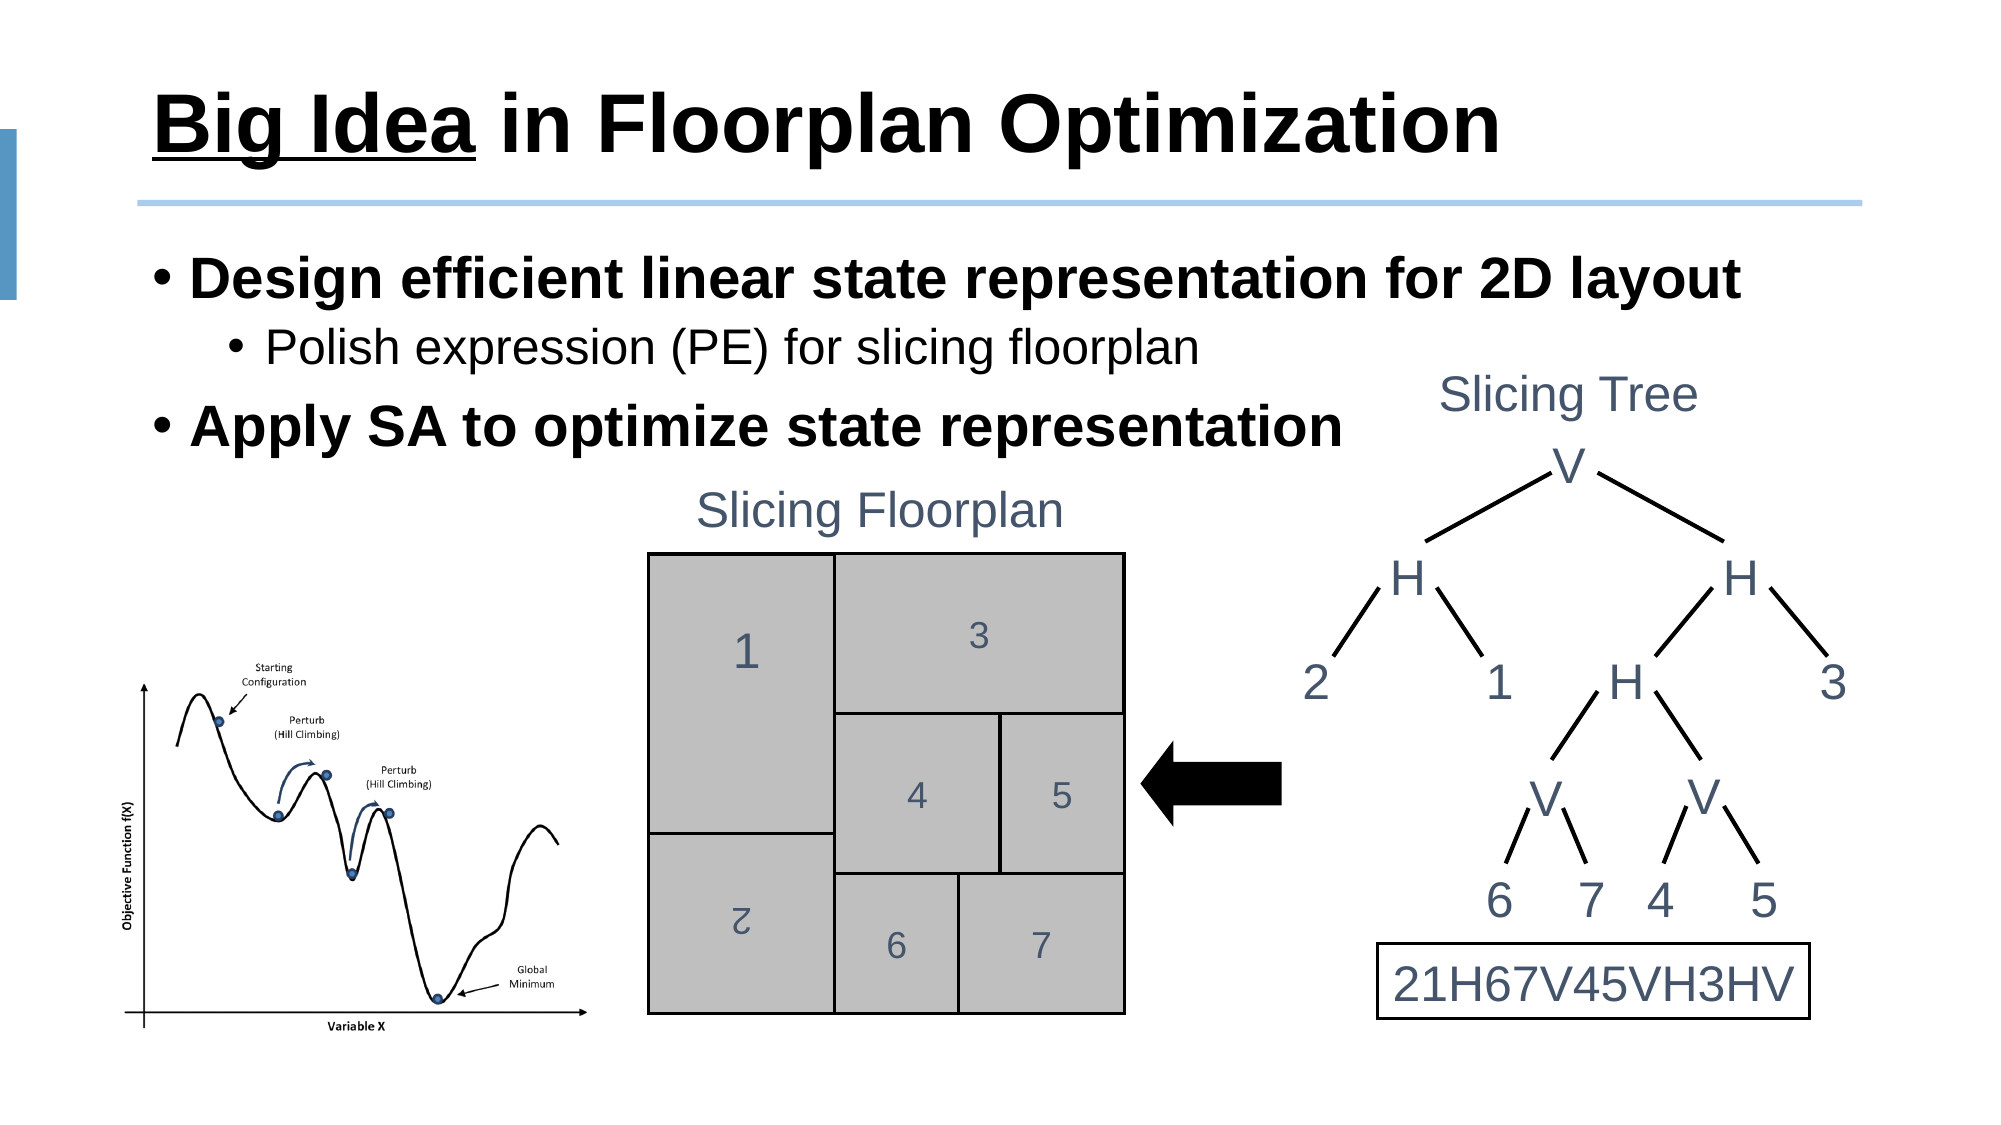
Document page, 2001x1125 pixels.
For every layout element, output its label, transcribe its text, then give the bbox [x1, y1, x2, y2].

text_box 21H67V45VH3HV [1377, 943, 1810, 1019]
picture [118, 660, 587, 1034]
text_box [1287, 425, 1863, 936]
text_box [1140, 740, 1282, 827]
text_box Slicing Floorplan [680, 469, 1080, 545]
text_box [648, 553, 1125, 1014]
text_box Slicing Tree [1423, 353, 1715, 425]
title Big Idea in Floorplan Optimization [137, 42, 1863, 208]
list Design efficient linear state representation for 2D layout Polish expression (PE) for slicing floorplan Apply SA to optimize state representation [137, 240, 1863, 1014]
